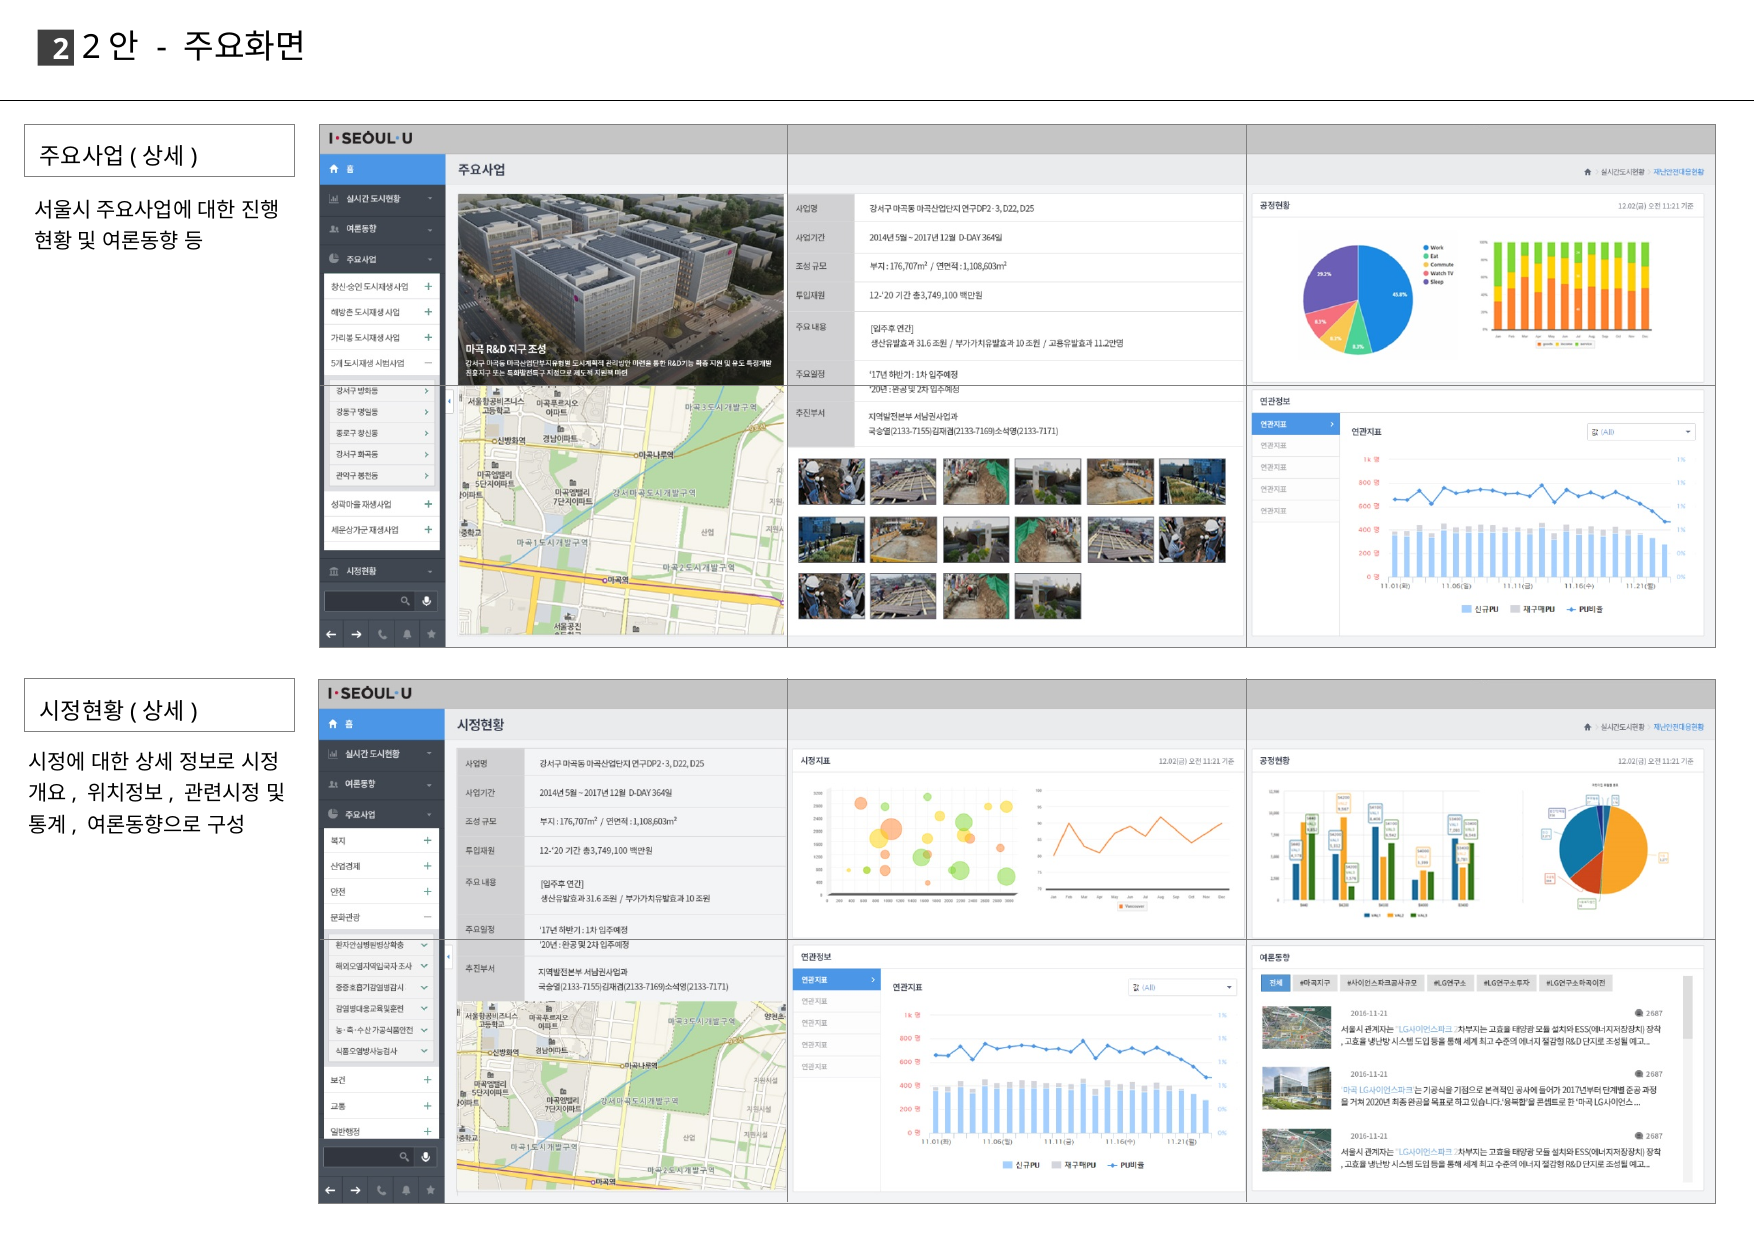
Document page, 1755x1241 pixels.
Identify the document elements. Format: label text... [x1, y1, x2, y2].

text_box 시정에 대한 상세 정보로 시정 개요, 위치정보, 관련시정 및 통계, 여론동향으로 구성 [13, 735, 306, 844]
picture [788, 387, 1246, 648]
picture [318, 678, 1716, 1204]
text_box 서울시 주요사업에 대한 진행 현황 및 여론동향 등 [19, 183, 295, 261]
picture [1247, 678, 1716, 939]
text_box 시정현황(상세) [24, 678, 295, 732]
picture [319, 123, 786, 385]
text_box 2안 - 주요화면 [67, 17, 321, 73]
picture [1247, 123, 1716, 385]
picture [1247, 387, 1716, 648]
picture [788, 123, 1246, 385]
picture [788, 678, 1246, 939]
picture [319, 387, 786, 648]
text_box 주요사업(상세) [24, 124, 295, 177]
text_box 2 [35, 27, 76, 68]
